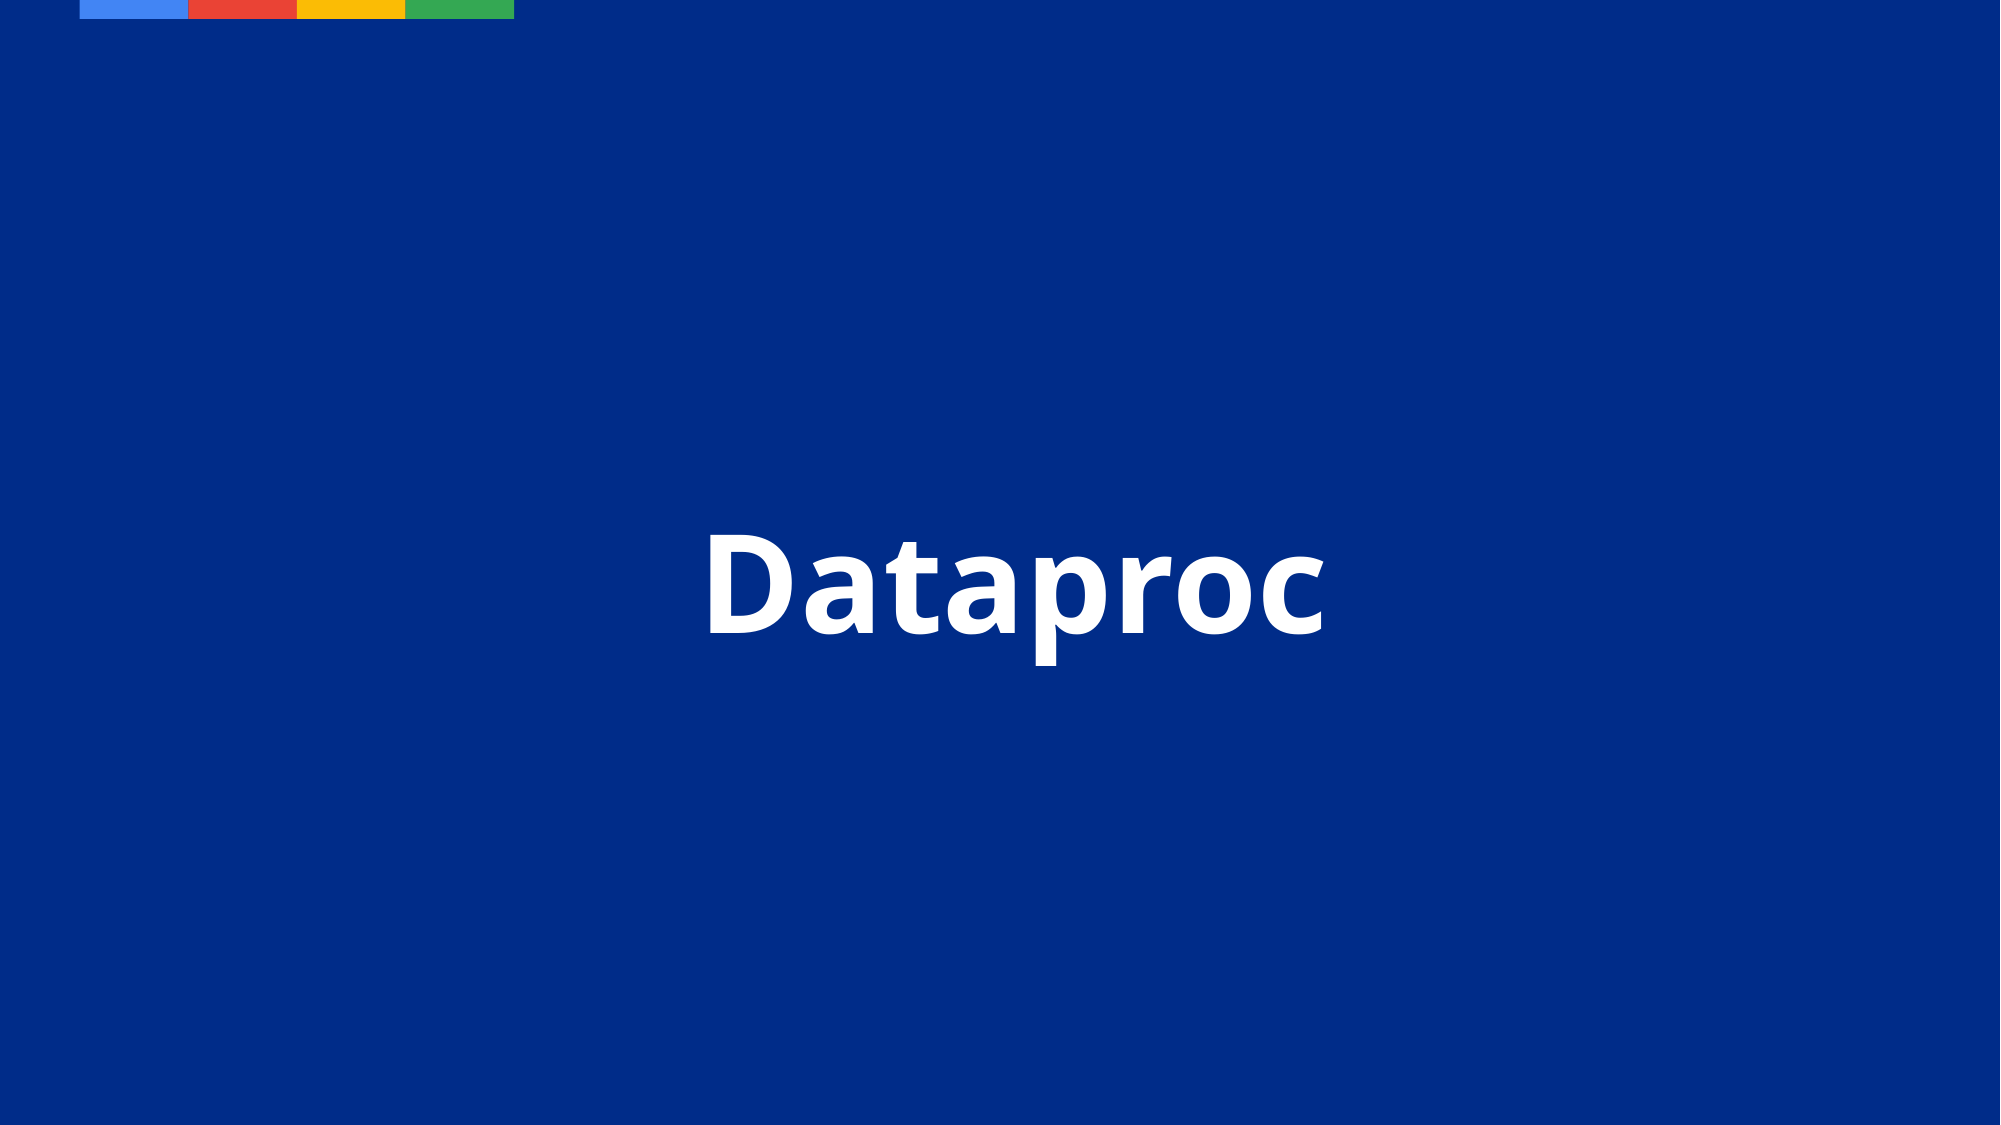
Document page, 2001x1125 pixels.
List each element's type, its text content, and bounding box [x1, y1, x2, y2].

text_box Dataproc [174, 338, 1825, 787]
